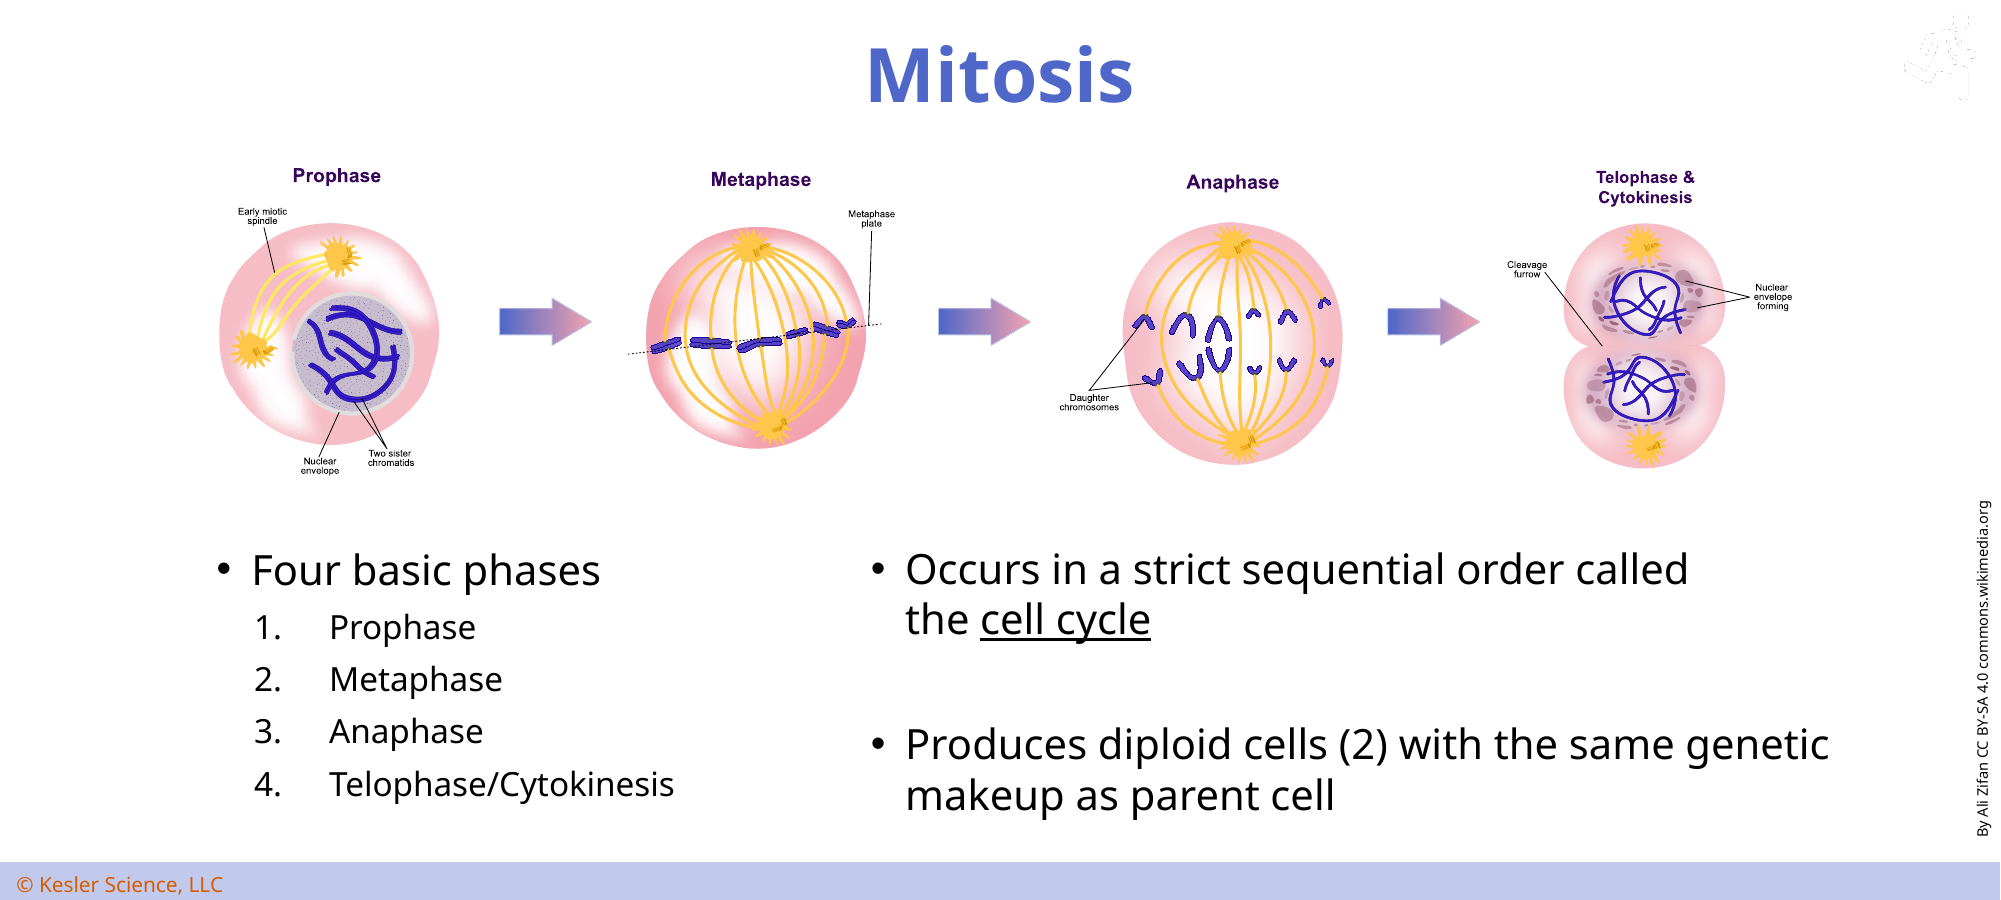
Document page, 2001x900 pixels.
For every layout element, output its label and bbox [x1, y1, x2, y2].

picture [788, 329, 846, 419]
picture [713, 259, 742, 341]
picture [1239, 257, 1269, 429]
picture [1116, 374, 1329, 470]
picture [1251, 243, 1329, 441]
picture [208, 208, 463, 468]
picture [777, 257, 825, 324]
picture [789, 333, 811, 407]
picture [763, 337, 786, 411]
picture [1896, 12, 1984, 100]
picture [1248, 254, 1312, 435]
picture [741, 348, 772, 412]
picture [753, 263, 782, 337]
picture [1616, 302, 1634, 313]
picture [768, 258, 810, 332]
picture [687, 256, 733, 346]
picture [784, 370, 841, 438]
picture [1116, 245, 1225, 441]
picture [1241, 231, 1329, 299]
picture [1116, 231, 1222, 354]
picture [737, 263, 757, 344]
picture [780, 253, 844, 329]
picture [634, 211, 890, 472]
picture [1164, 255, 1240, 431]
picture [783, 338, 798, 407]
picture [714, 343, 764, 417]
picture [802, 332, 823, 396]
picture [1677, 283, 1743, 309]
picture [688, 347, 757, 422]
picture [759, 259, 794, 332]
picture [1545, 219, 1744, 474]
